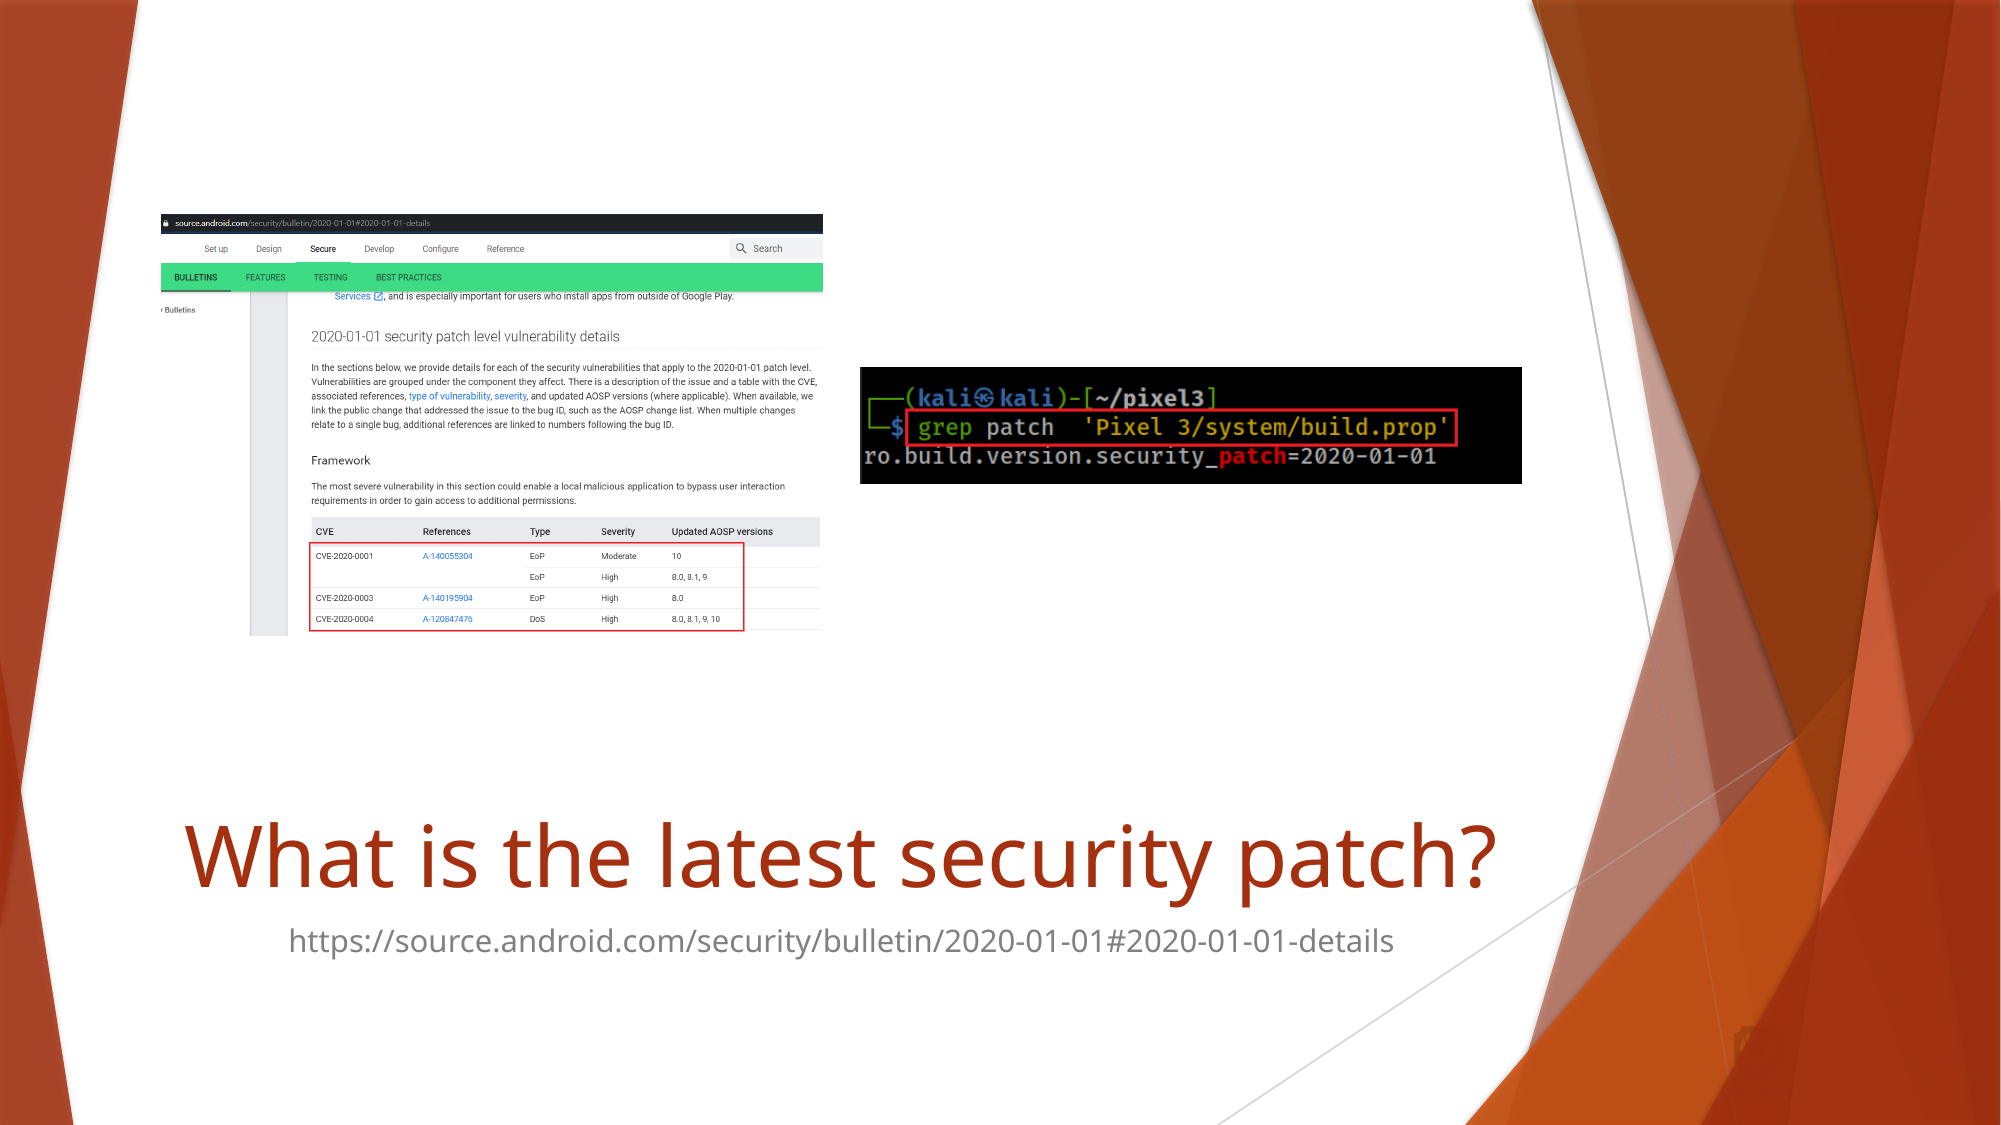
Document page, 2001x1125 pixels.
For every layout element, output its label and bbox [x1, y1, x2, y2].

text_box [0, 0, 2000, 1125]
picture [859, 367, 1522, 484]
picture [161, 214, 824, 637]
